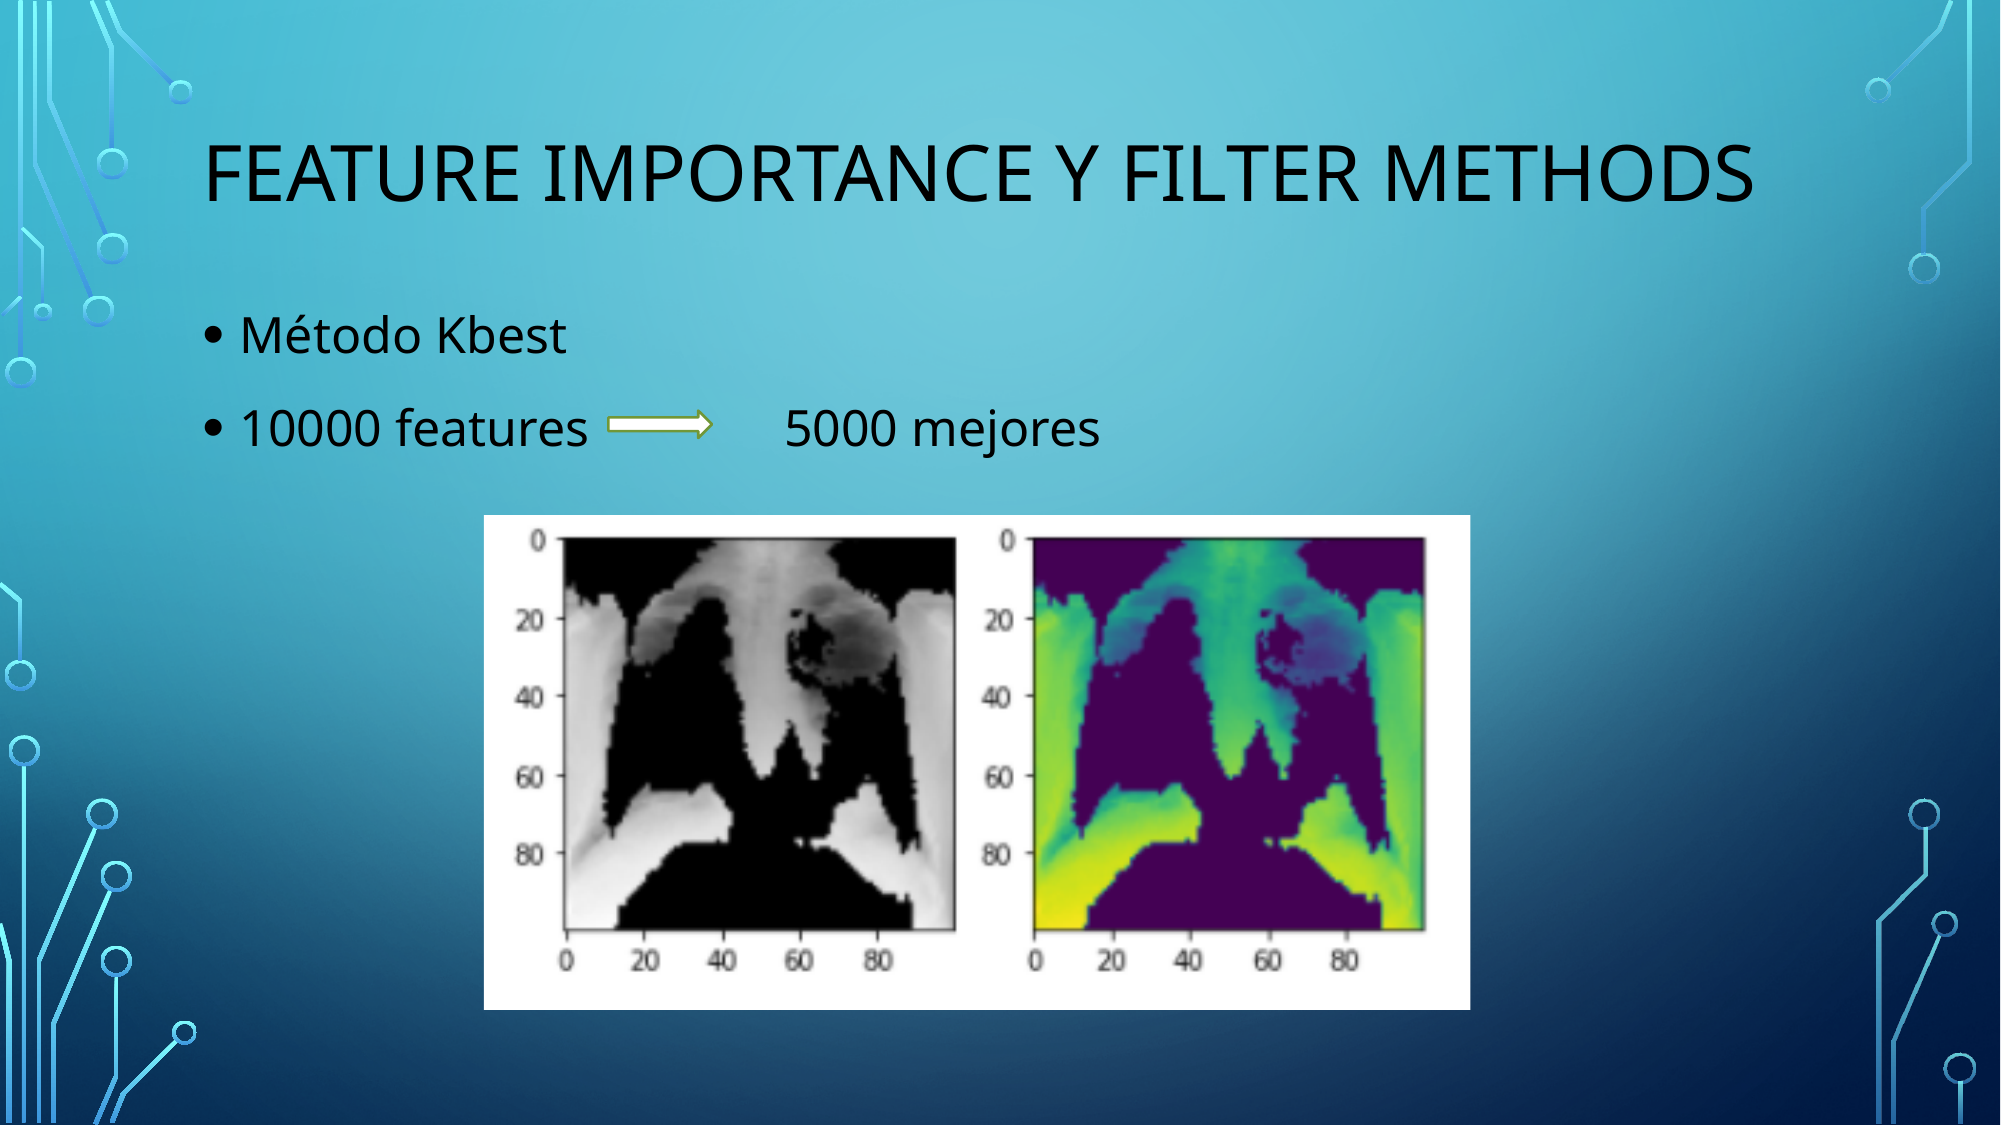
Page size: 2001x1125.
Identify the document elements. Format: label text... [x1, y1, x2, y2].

picture [483, 515, 1471, 1010]
list Método Kbest 10000 features 5000 mejores [187, 284, 1813, 866]
text_box [607, 409, 713, 440]
title Feature importance y Filter methods [187, 101, 1813, 284]
